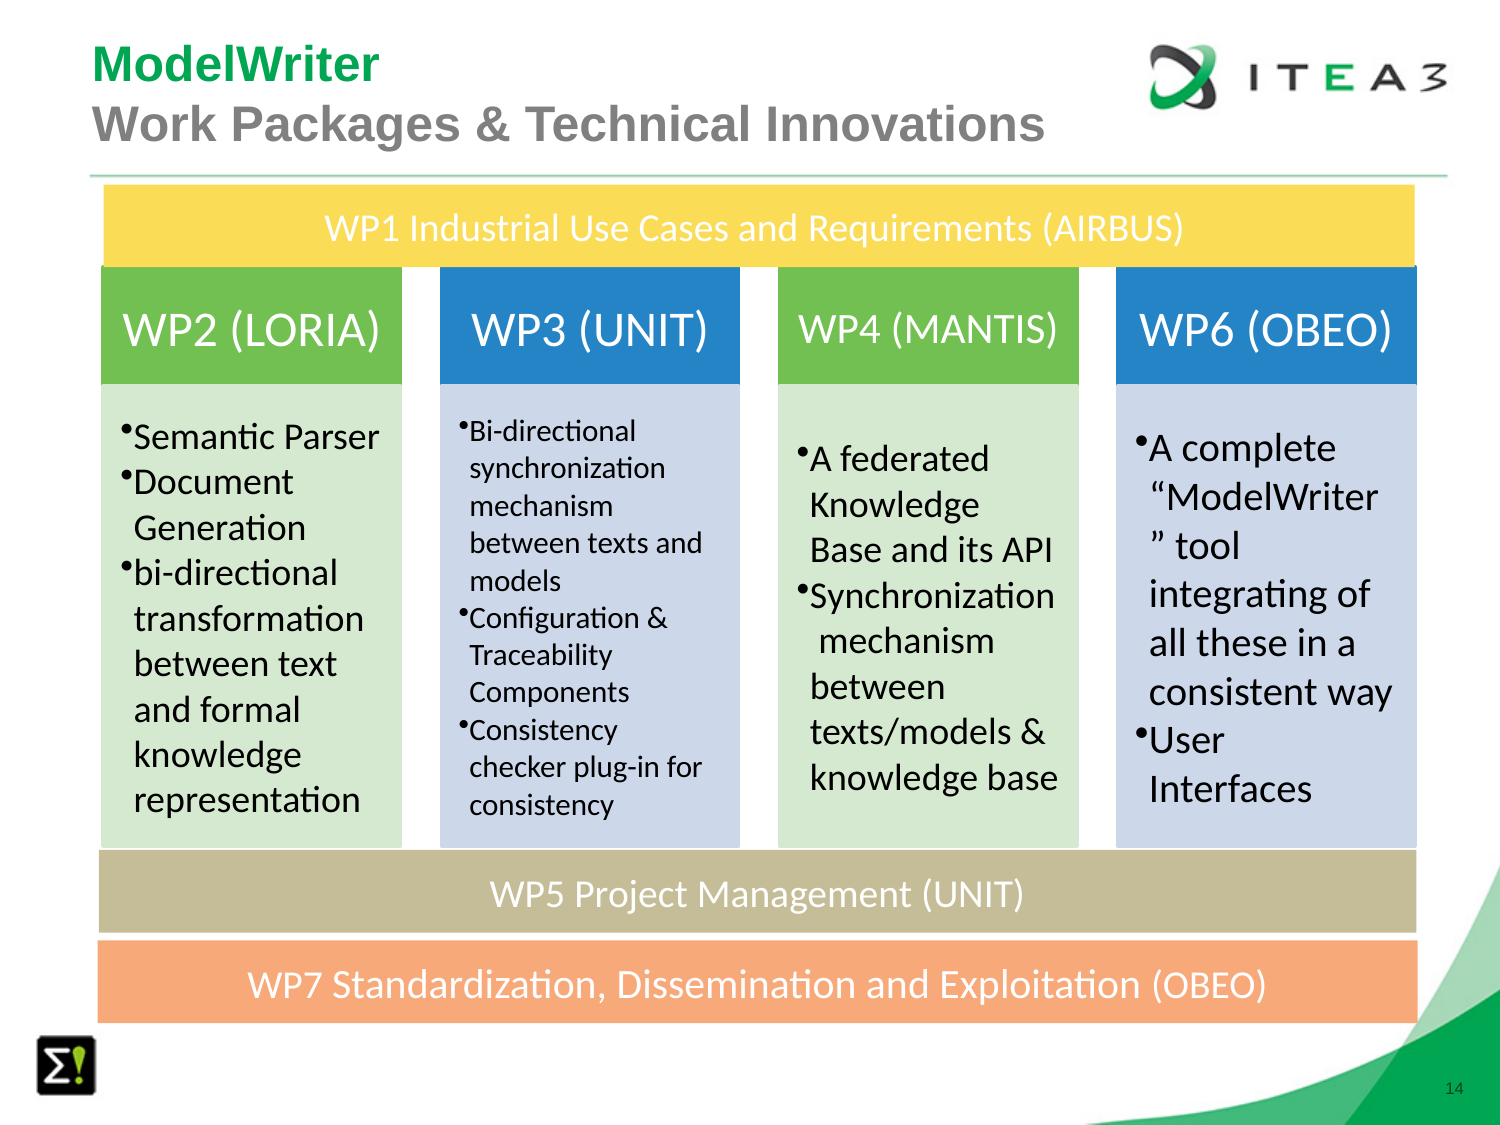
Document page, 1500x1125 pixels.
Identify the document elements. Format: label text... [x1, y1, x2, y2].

picture [0, 0, 1500, 1125]
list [103, 266, 1415, 847]
title ModelWriter Work Packages & Technical Innovations [76, 23, 1099, 160]
text_box WP7 Standardization, Dissemination and Exploitation (OBEO) [95, 938, 1420, 1025]
text_box WP1 Industrial Use Cases and Requirements (AIRBUS) [101, 183, 1417, 267]
text_box WP5 Project Management (UNIT) [97, 848, 1418, 935]
